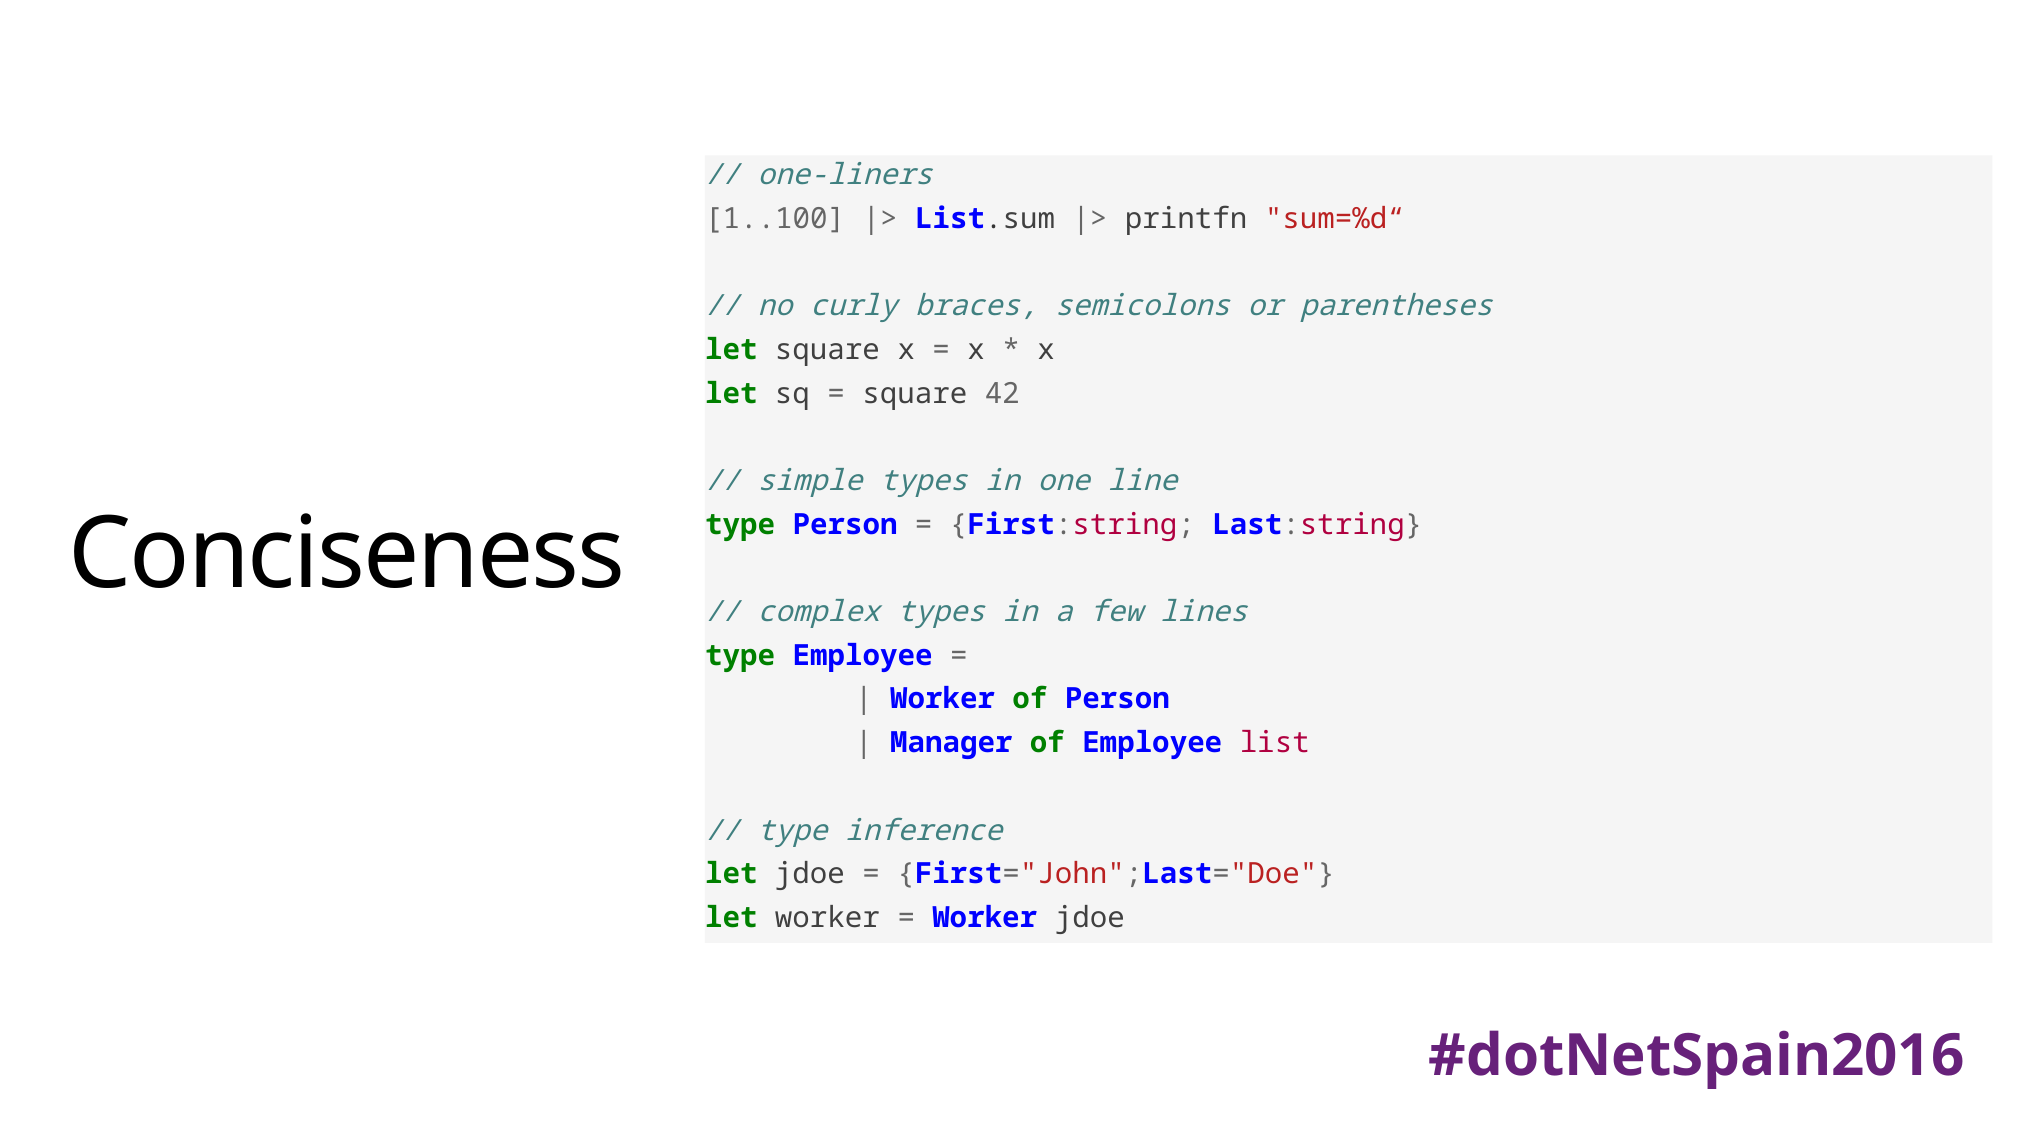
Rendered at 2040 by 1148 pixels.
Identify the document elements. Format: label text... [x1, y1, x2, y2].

text_box // one-liners [1..100] |> List.sum |> printfn "sum=%d“ // no curly braces, semicolons or parentheses let square x = x * x let sq = square 42 // simple types in one line type Person = {First:string; Last:string} // complex types in a few lines type Employee = | Worker of Person | Manager of Employee list // type inference let jdoe = {First="John";Last="Doe"} let worker = Worker jdoe [704, 155, 1993, 486]
text_box // one-liners [1..100] |> List.sum |> printfn "sum=%d“ // no curly braces, semicolons or parentheses let square x = x * x let sq = square 42 // simple types in one line type Person = {First:string; Last:string} // complex types in a few lines type Employee = | Worker of Person | Manager of Employee list // type inference let jdoe = {First="John";Last="Doe"} let worker = Worker jdoe [704, 787, 1993, 943]
title Conciseness [45, 486, 1996, 787]
